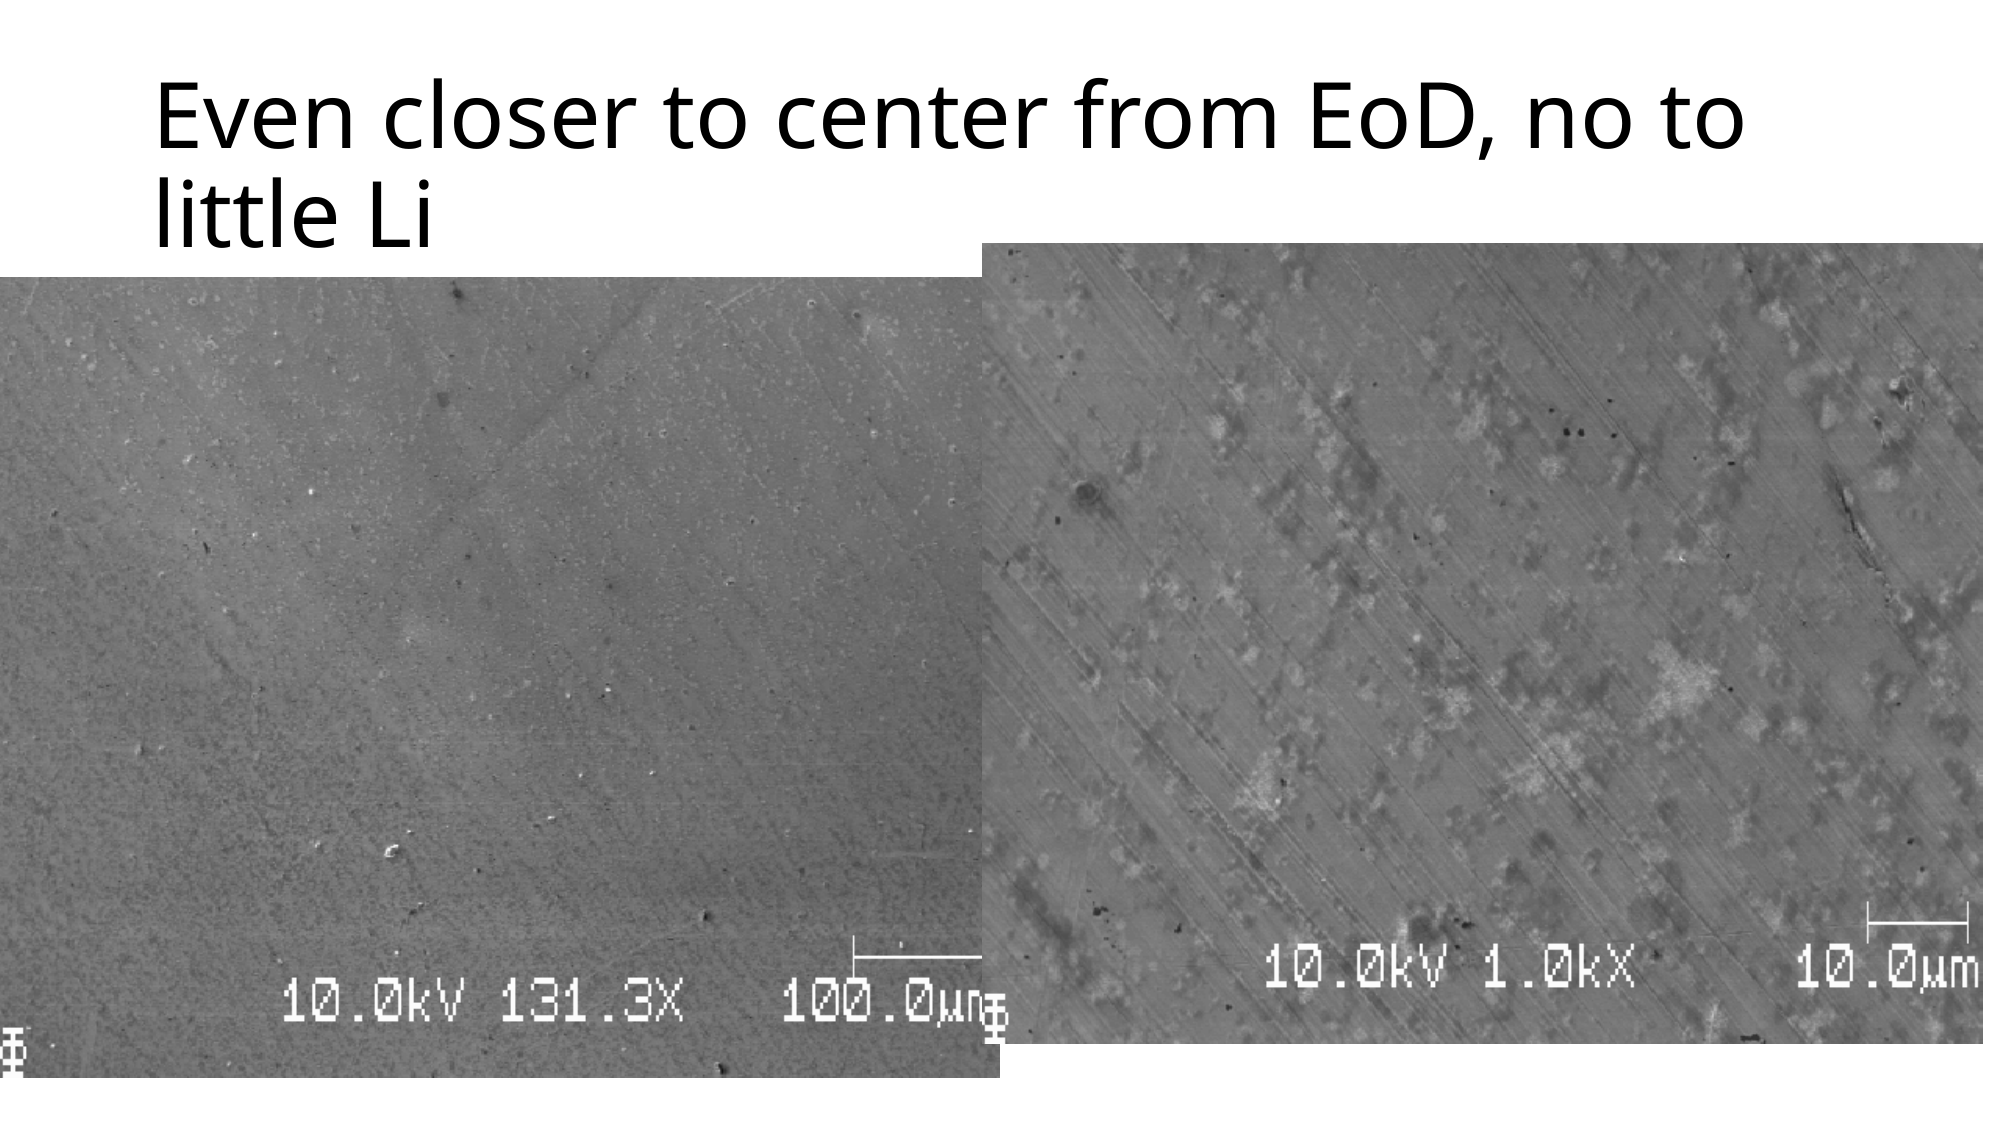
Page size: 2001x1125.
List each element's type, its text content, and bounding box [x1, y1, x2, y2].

picture [0, 243, 1983, 1078]
title Even closer to center from EoD, no to little Li [137, 59, 1863, 277]
